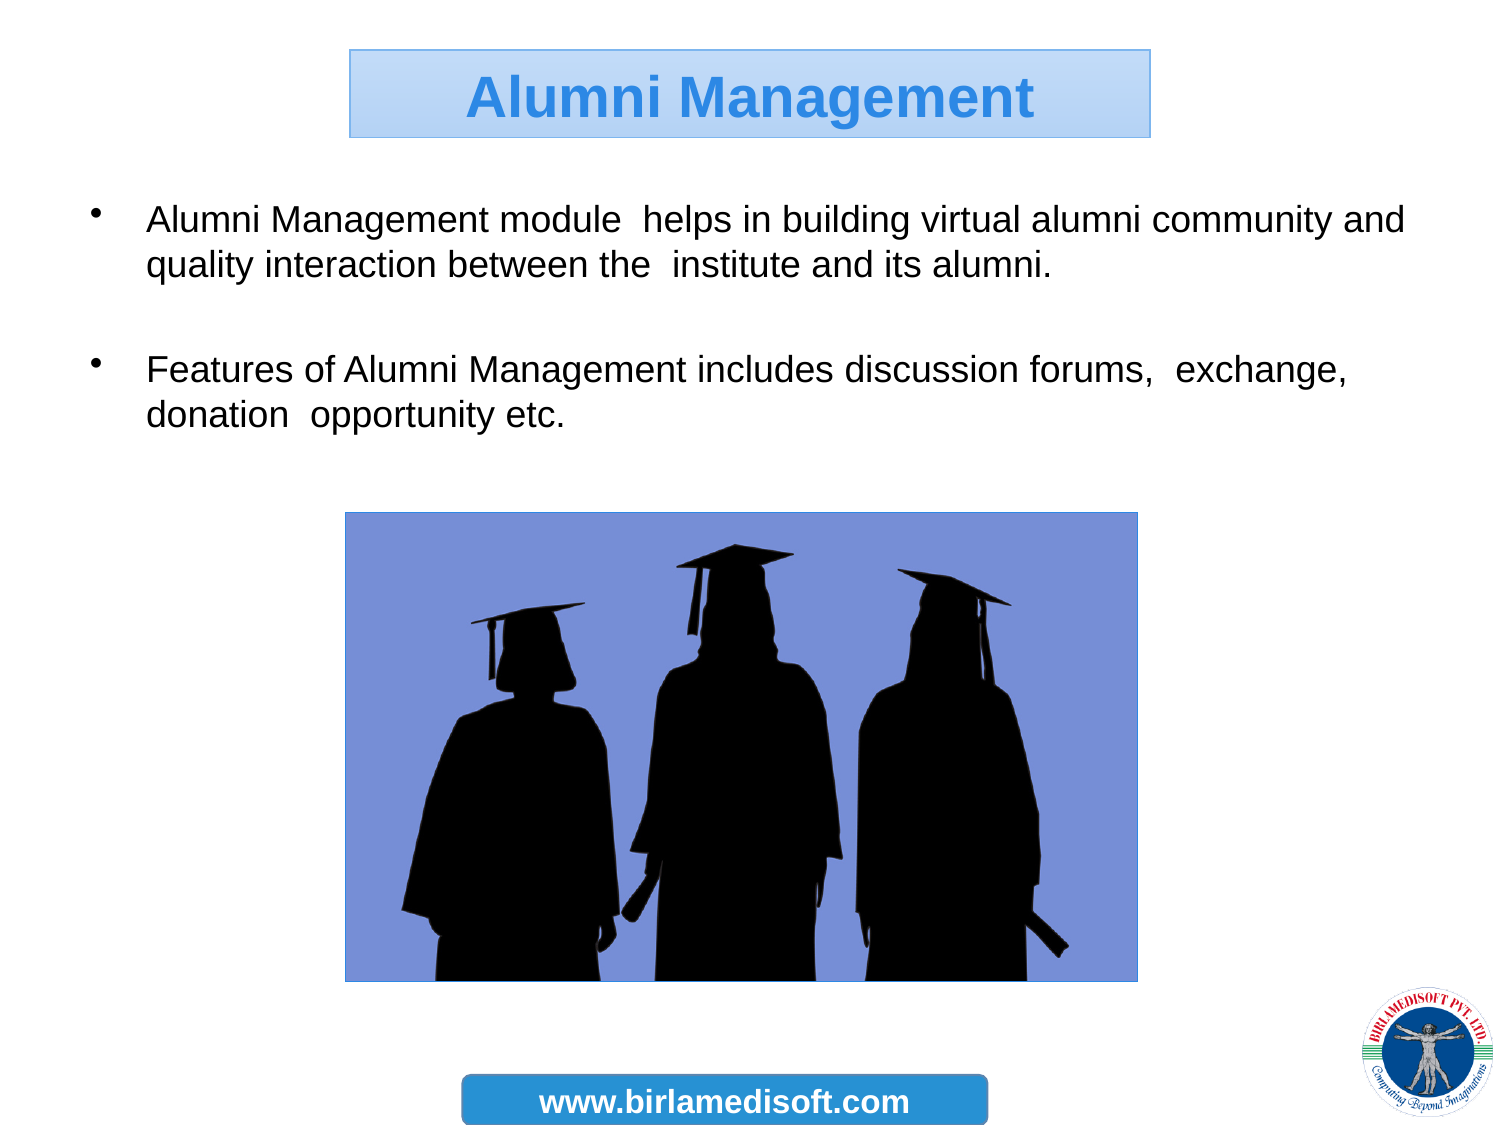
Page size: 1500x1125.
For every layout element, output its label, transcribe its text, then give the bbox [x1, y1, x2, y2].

picture [345, 512, 1138, 982]
list Alumni Management module helps in building virtual alumni community and quality interaction between the institute and its alumni. Features of Alumni Management includes discussion forums, exchange, donation opportunity etc. [74, 187, 1426, 981]
text_box www.birlamedisoft.com [461, 1073, 989, 1125]
title Alumni Management [349, 49, 1151, 138]
picture [1362, 987, 1493, 1117]
